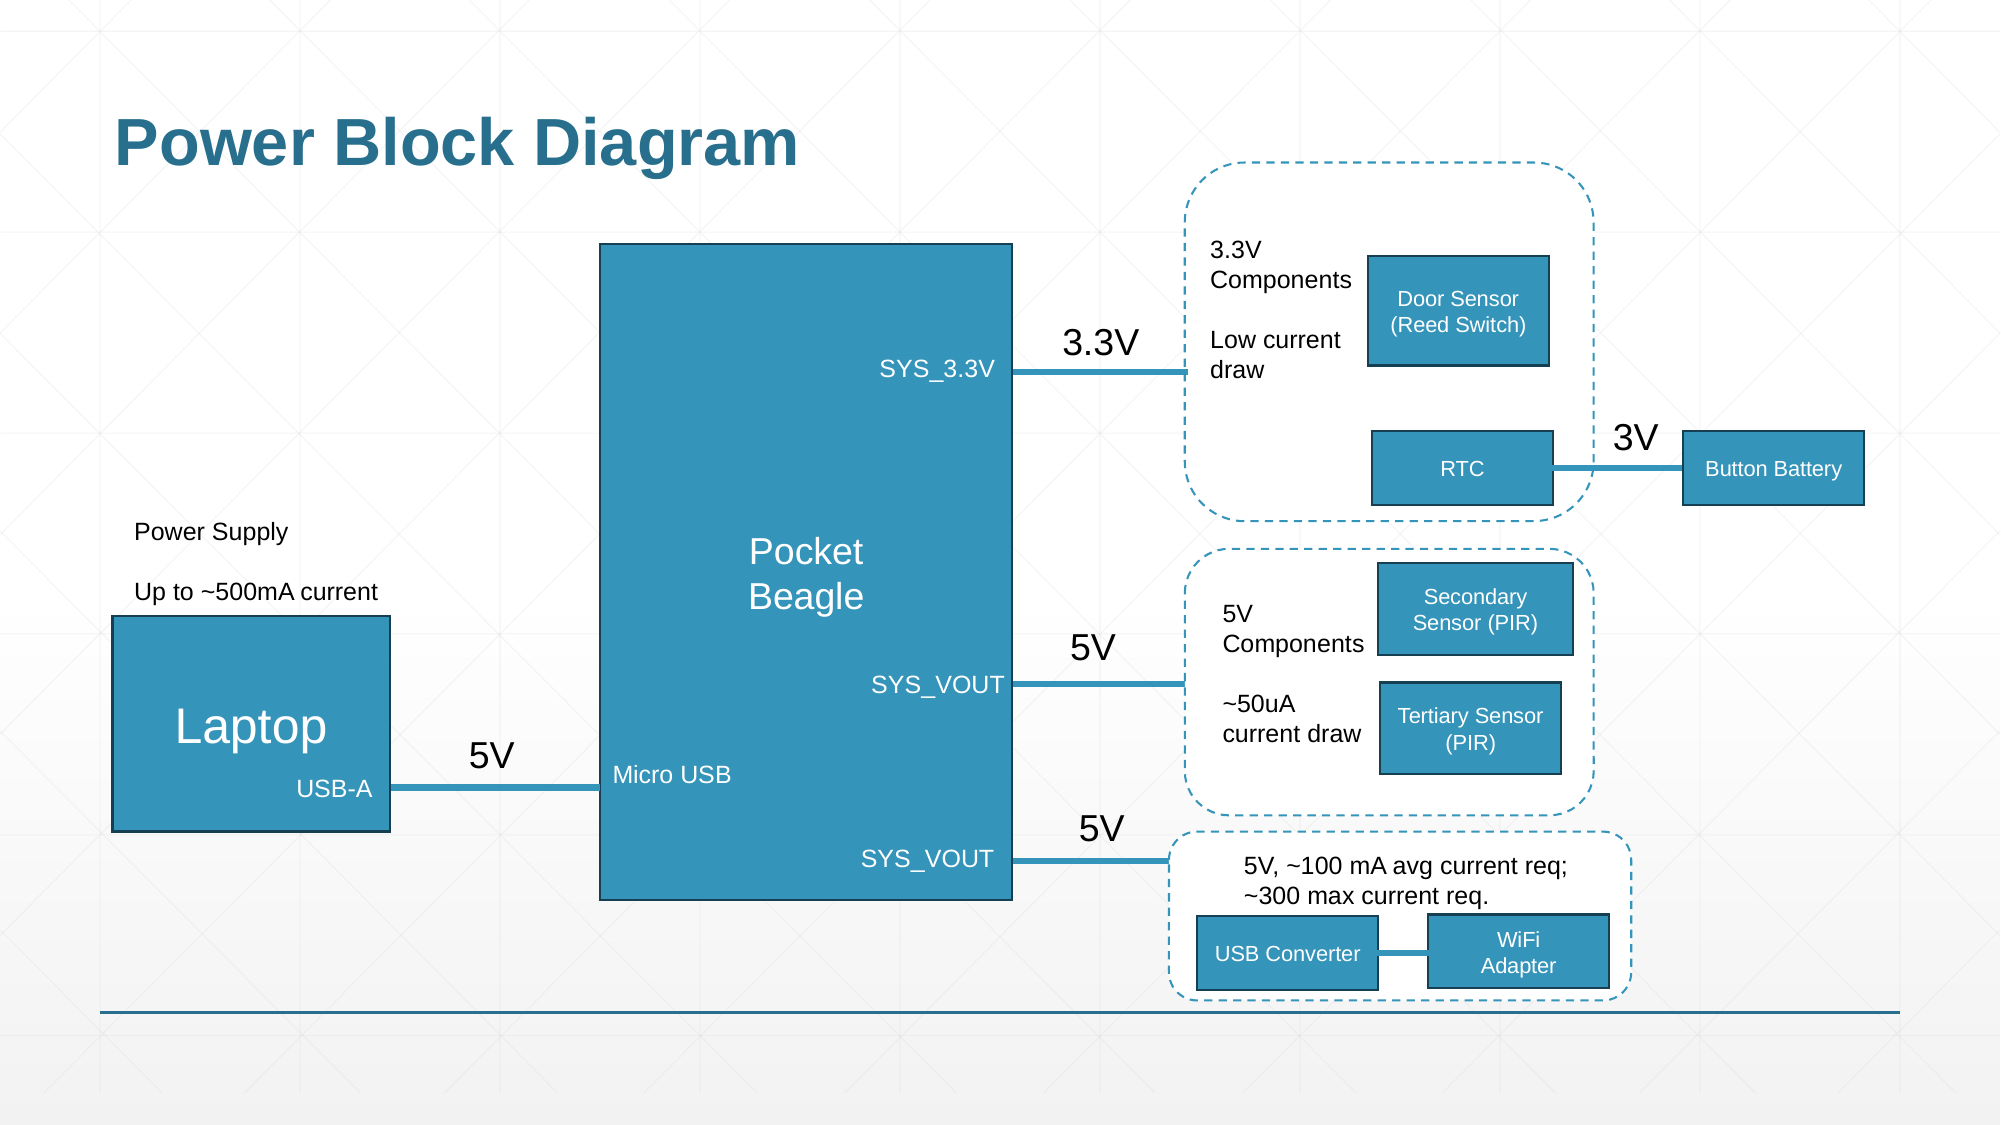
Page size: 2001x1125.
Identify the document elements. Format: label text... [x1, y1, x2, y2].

text_box 5V [454, 723, 588, 784]
text_box RTC [1371, 430, 1554, 506]
text_box SYS_3.3V [864, 345, 1015, 390]
text_box USB-A [281, 764, 463, 810]
text_box WiFi Adapter [1427, 913, 1610, 989]
title Power Block Diagram [99, 37, 1900, 188]
text_box 5V Components ~50uA current draw [1207, 590, 1389, 755]
text_box 5V, ~100 mA avg current req; ~300 max current req. [1229, 842, 1588, 917]
text_box Secondary Sensor (PIR) [1377, 562, 1574, 656]
text_box Laptop [111, 615, 391, 833]
text_box Micro USB [597, 751, 779, 797]
text_box [1183, 188, 1595, 523]
text_box Door Sensor (Reed Switch) [1377, 255, 1550, 367]
text_box 5V [1064, 796, 1198, 857]
text_box 3.3V [1047, 310, 1181, 371]
text_box 3V [1598, 405, 1731, 466]
text_box Button Battery [1682, 430, 1865, 506]
text_box Pocket Beagle [599, 243, 1013, 901]
text_box SYS_VOUT [846, 835, 1027, 880]
text_box [1167, 830, 1633, 1002]
text_box Tertiary Sensor (PIR) [1379, 681, 1562, 775]
text_box 5V [1055, 615, 1189, 676]
text_box Power Supply Up to ~500mA current [119, 508, 444, 613]
text_box [1183, 547, 1595, 817]
text_box USB Converter [1196, 915, 1379, 991]
text_box SYS_VOUT [856, 661, 1038, 706]
text_box 3.3V Components Low current draw [1195, 226, 1377, 391]
